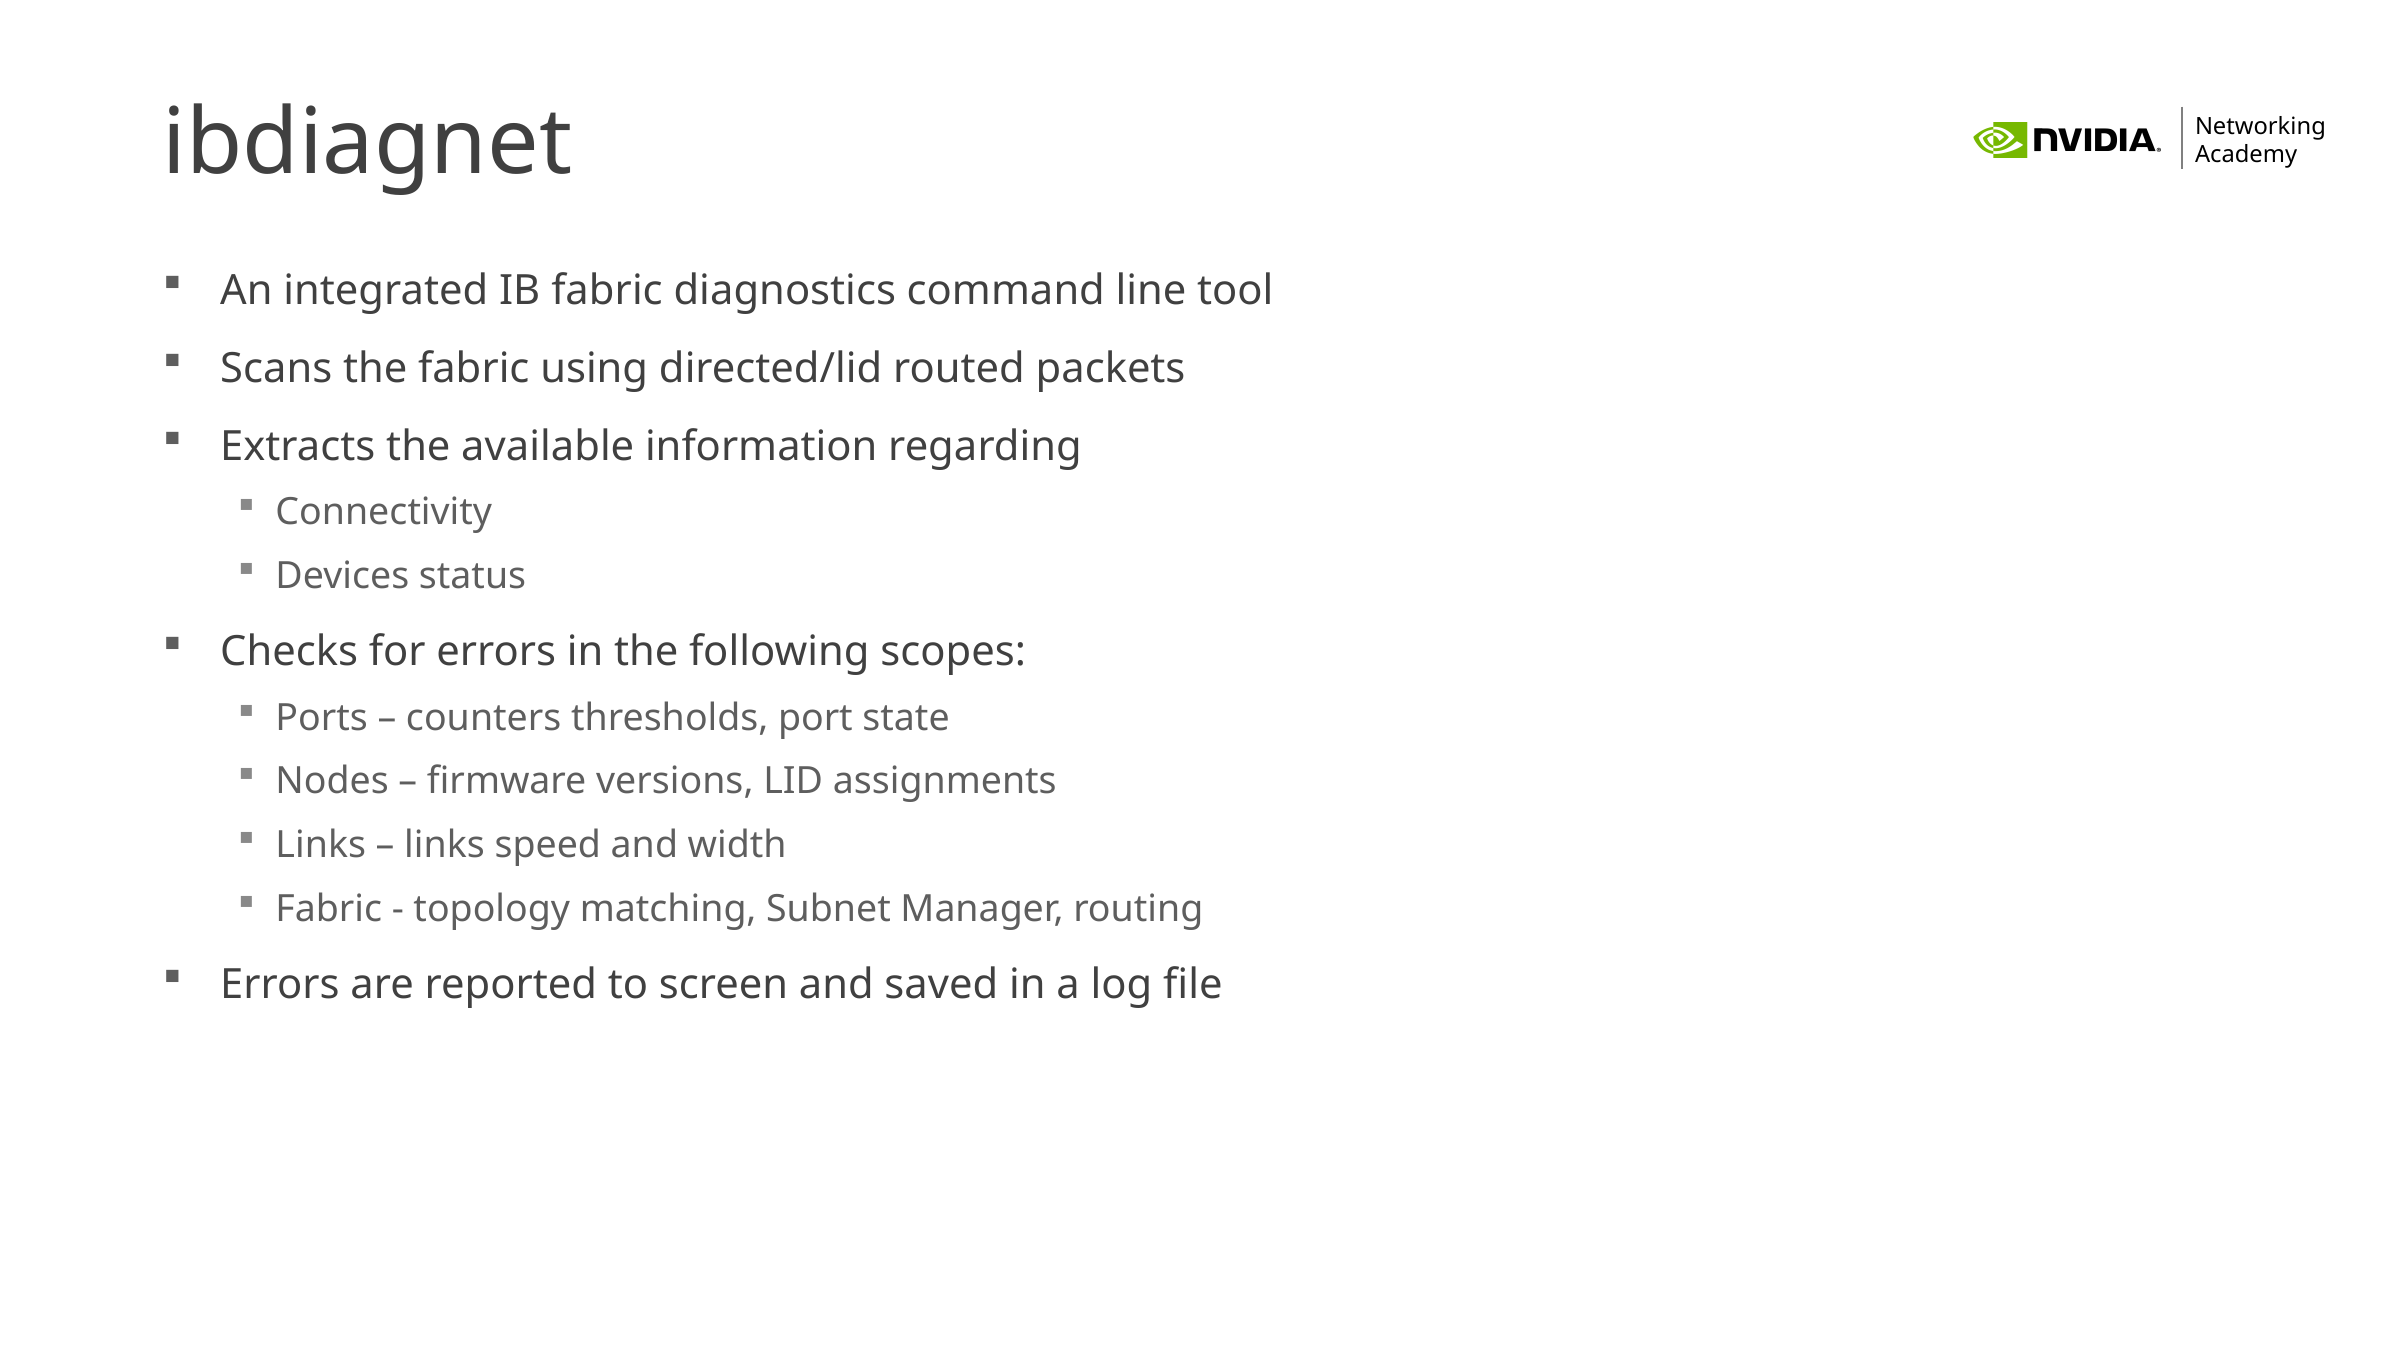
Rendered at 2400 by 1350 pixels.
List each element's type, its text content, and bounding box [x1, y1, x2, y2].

list An integrated IB fabric diagnostics command line tool Scans the fabric using directed/lid routed packets Extracts the available information regarding Connectivity Devices status Checks for errors in the following scopes: Ports – counters thresholds, port state Nodes – firmware versions, LID assignments Links – links speed and width Fabric - topology matching, Subnet Manager, routing Errors are reported to screen and saved in a log file [147, 248, 2235, 1246]
picture [1961, 80, 2173, 200]
title ibdiagnet [147, 87, 1952, 200]
